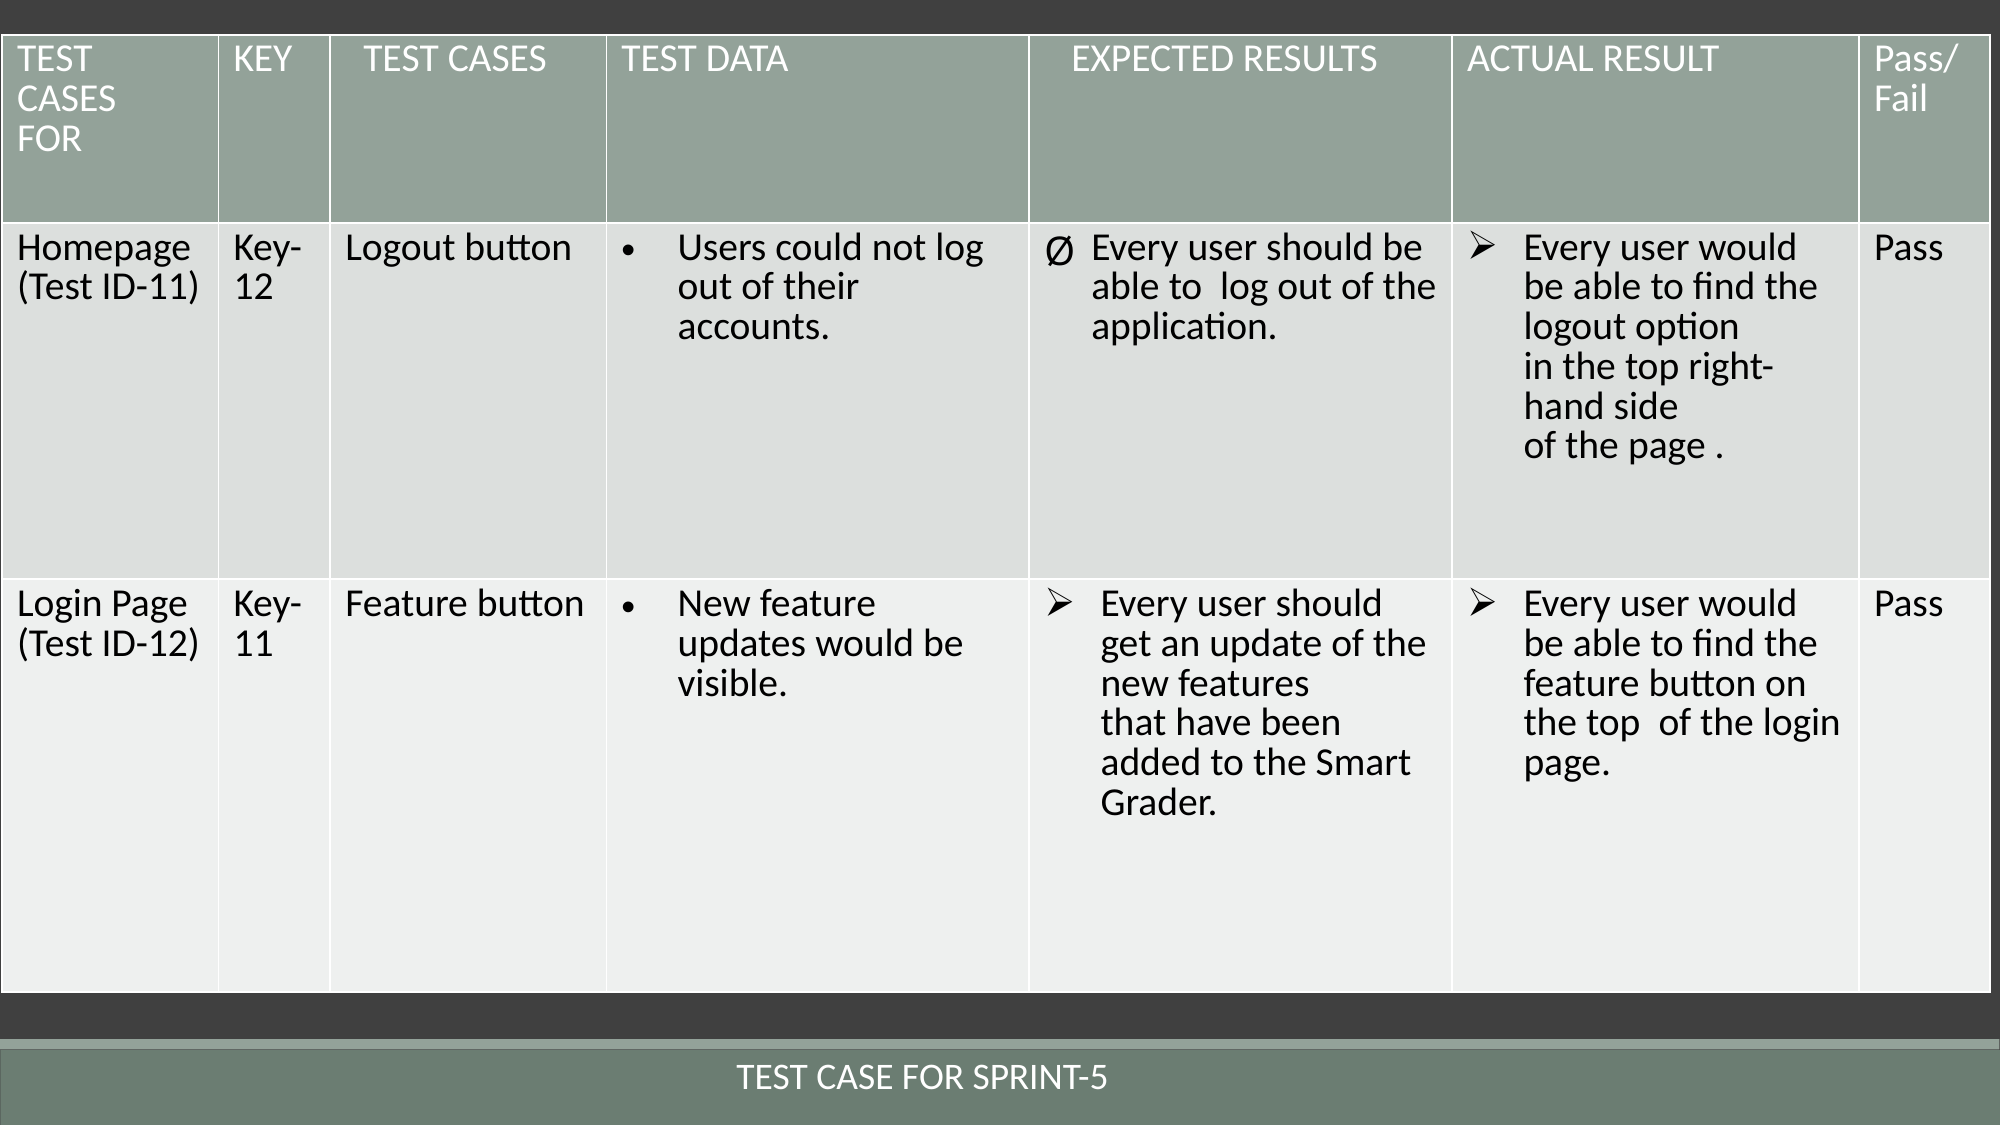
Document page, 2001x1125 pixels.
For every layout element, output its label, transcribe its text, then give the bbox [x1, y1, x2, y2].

table_header TEST DATA [607, 36, 1028, 222]
table_header KEY [219, 36, 329, 222]
table_cell Every user should be able to log out of the application. [1030, 224, 1451, 578]
table_header ACTUAL RESULT [1453, 36, 1858, 222]
table_cell Every user would be able to find the feature button on the top of the login page. [1453, 580, 1858, 991]
table_cell New feature updates would be visible. [607, 580, 1028, 991]
table_header TEST CASES FOR​ [3, 36, 218, 222]
table_cell Users could not log out of their accounts. [607, 224, 1028, 578]
table_cell Pass​ [1860, 580, 1989, 991]
table_cell Key-12 [219, 224, 329, 578]
table_cell Every user would be able to find the logout option in the top right-hand side of the page . [1453, 224, 1858, 578]
table_header EXPECTED RESULTS​ [1030, 36, 1451, 222]
table_cell Feature button [331, 580, 606, 991]
table_cell Key-11 [219, 580, 329, 991]
text_box TEST CASE FOR SPRINT-5 [721, 1045, 1172, 1105]
table_cell Pass​ [1860, 224, 1989, 578]
table_header TEST CASES​ [331, 36, 606, 222]
table_cell Homepage​ (Test ID-11) [3, 224, 218, 578]
table_cell Every user should get an update of the new features that have been added to the Smart Grader. [1030, 580, 1451, 991]
table_cell Logout button [331, 224, 606, 578]
table_header Pass/Fail​ [1860, 36, 1989, 222]
table_cell ​Login Page (Test ID-12) [3, 580, 218, 991]
